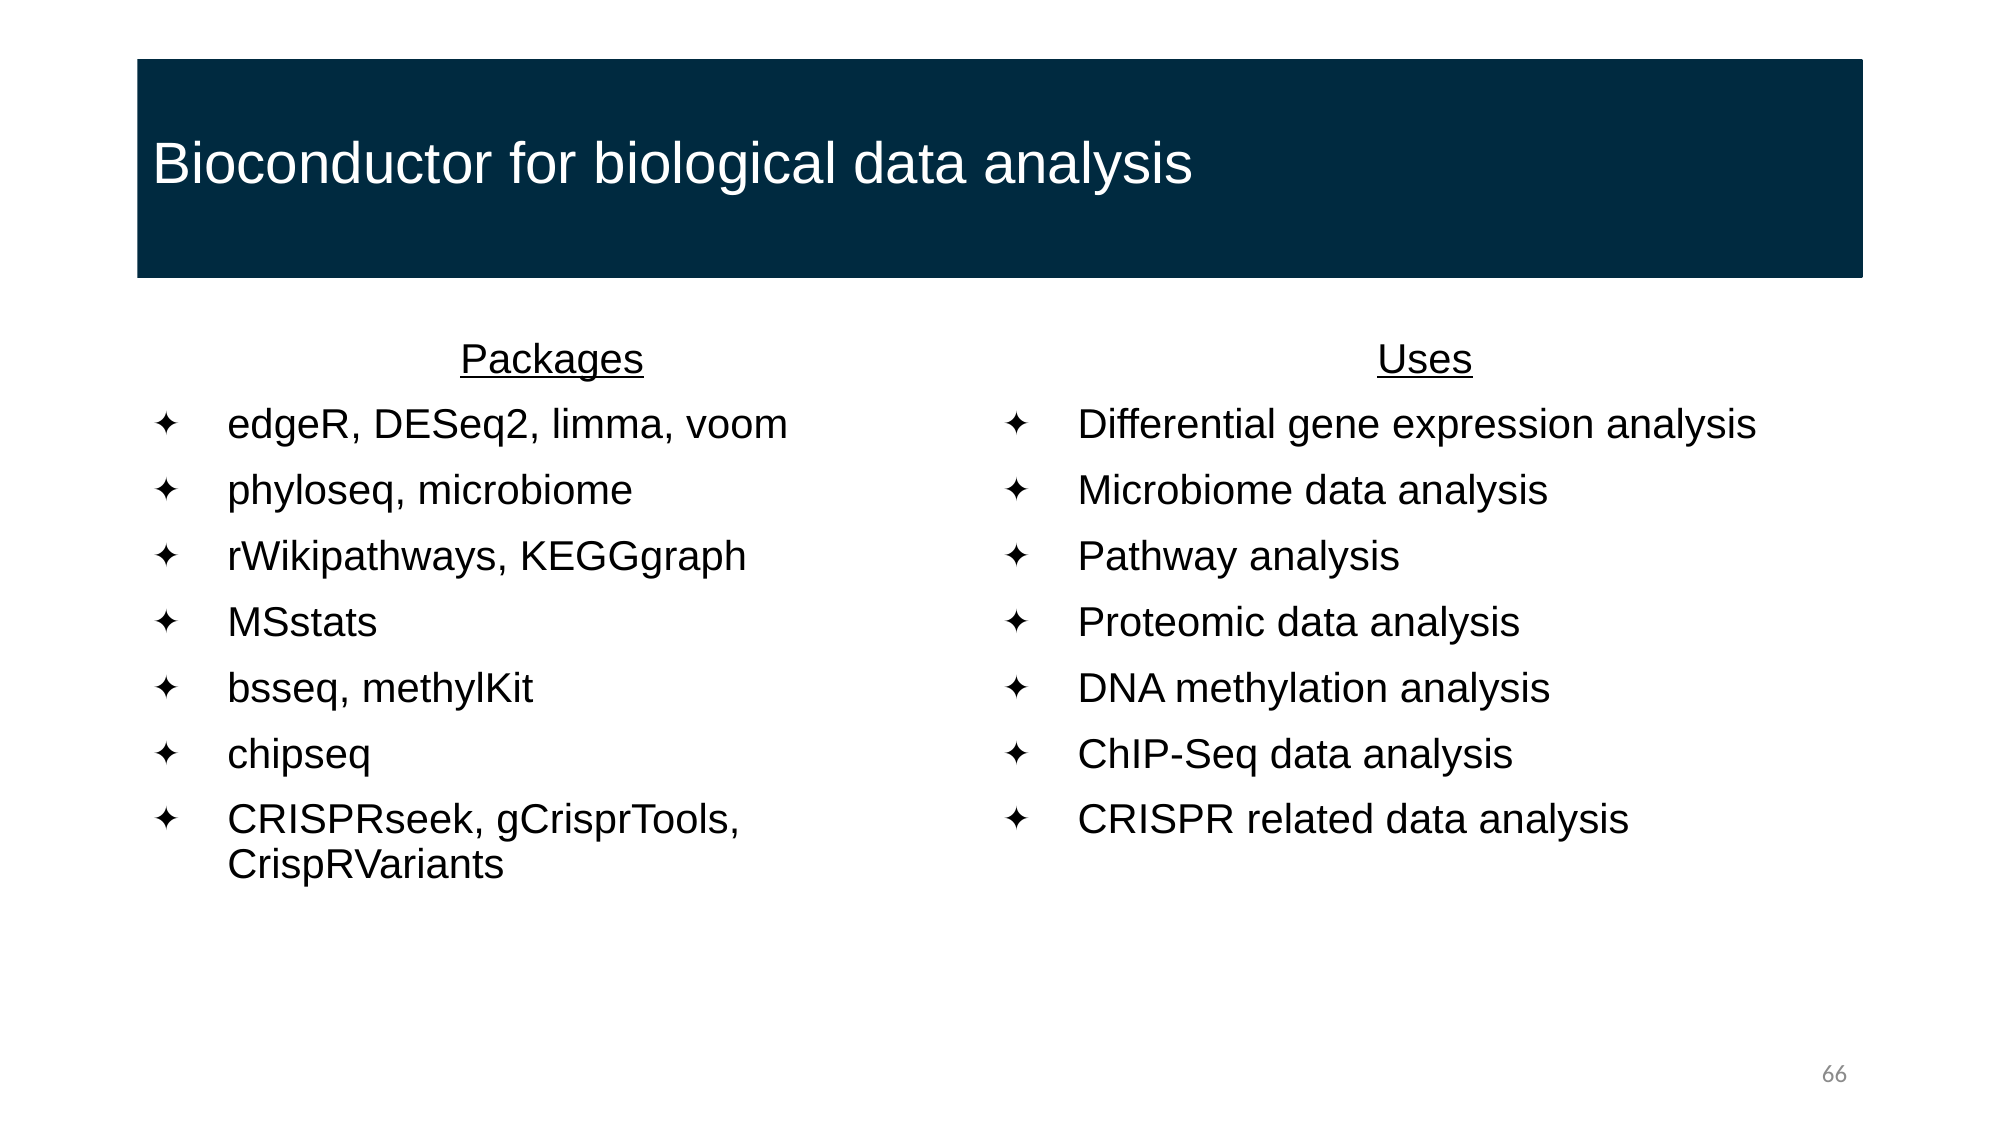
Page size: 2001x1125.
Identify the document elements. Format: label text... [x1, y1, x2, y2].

title Bioconductor for biological data analysis [137, 59, 1863, 278]
slide_number 66 [1412, 1042, 1863, 1103]
text_box Packages edgeR, DESeq2, limma, voom phyloseq, microbiome rWikipathways, KEGGgraph MSstats bsseq, methylKit chipseq CRISPRseek, gCrisprTools, CrispRVariants [137, 329, 967, 991]
text_box Uses Differential gene expression analysis Microbiome data analysis Pathway analysis Proteomic data analysis DNA methylation analysis ChIP-Seq data analysis CRISPR related data analysis [987, 329, 1863, 991]
